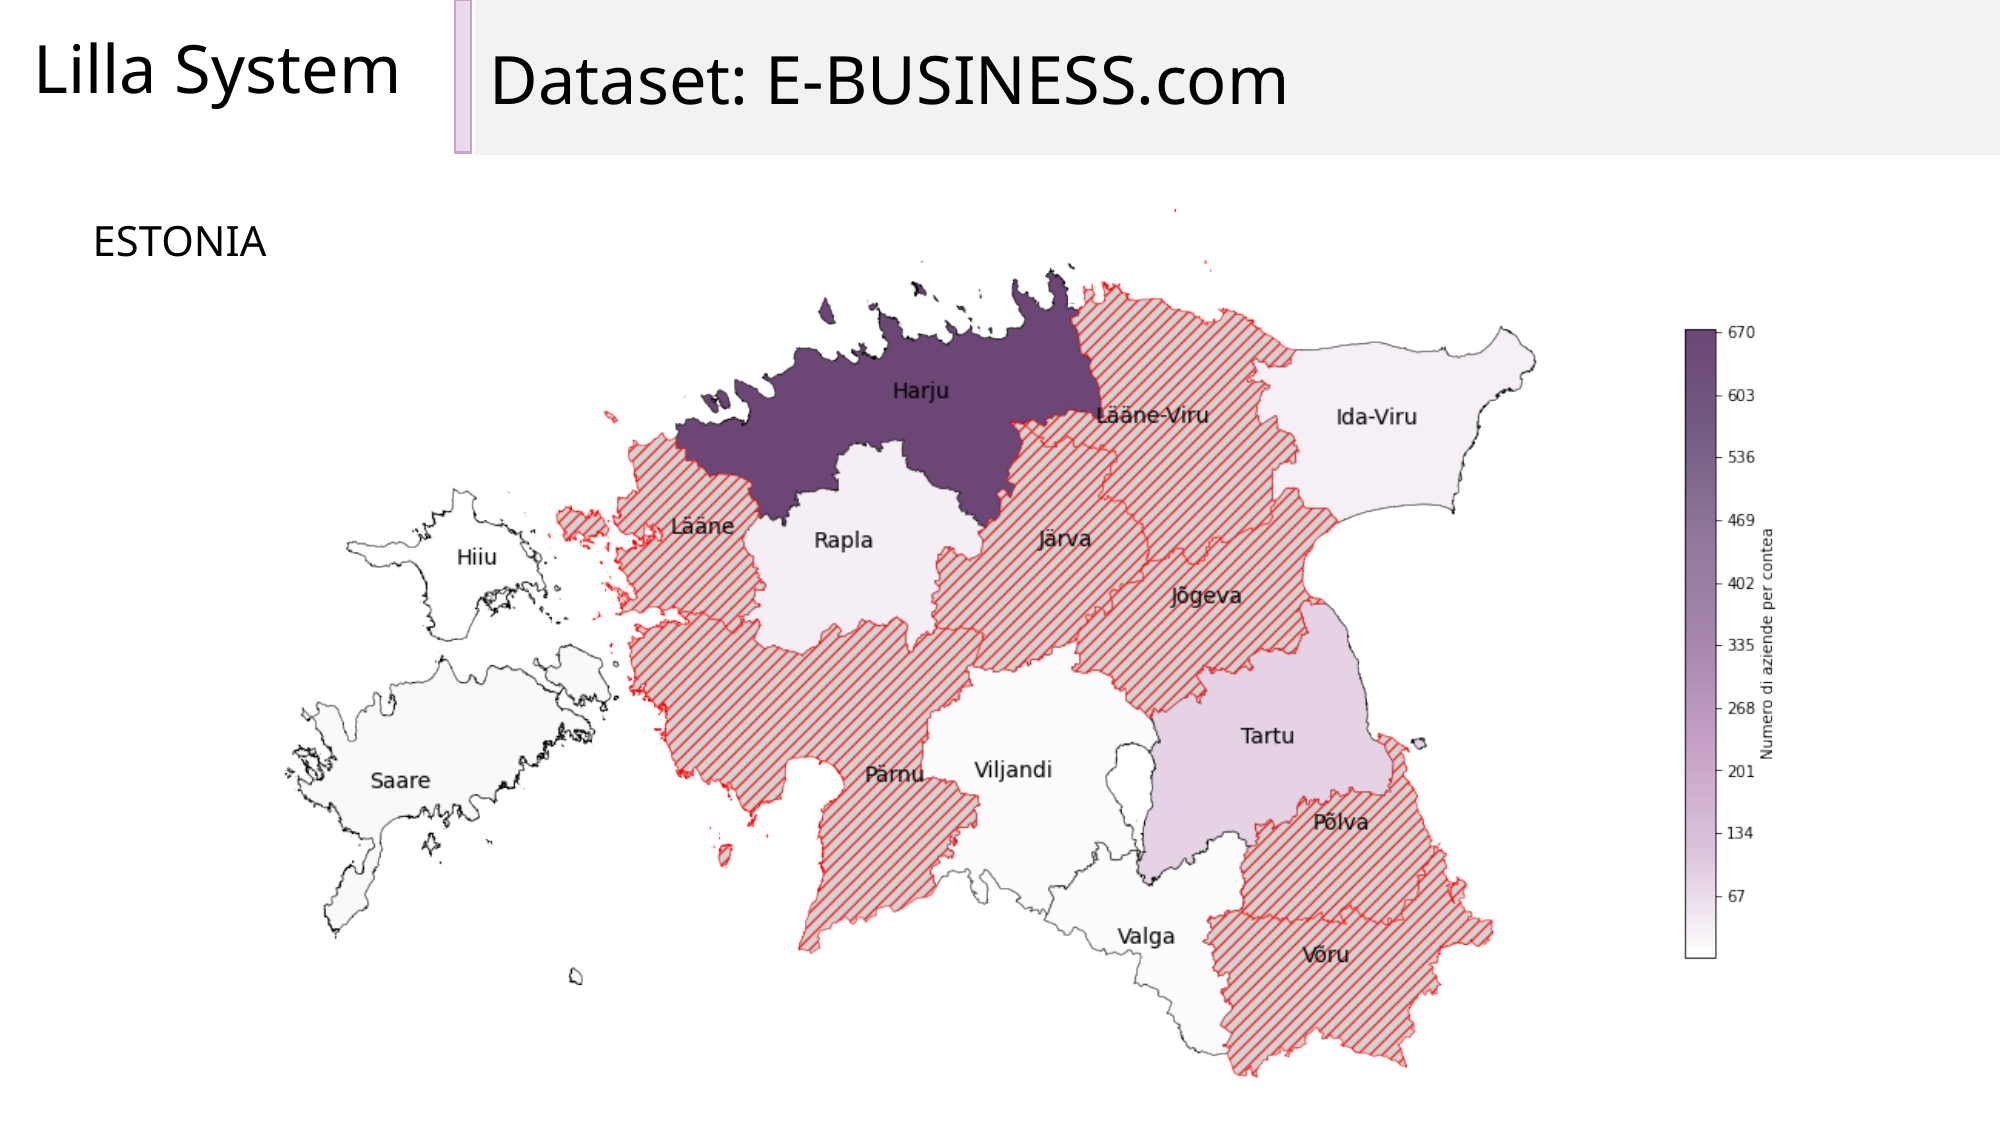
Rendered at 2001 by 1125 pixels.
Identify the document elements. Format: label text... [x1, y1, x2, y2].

text_box Dataset: E-BUSINESS.com [474, 0, 2000, 156]
text_box Lilla System [18, 19, 469, 115]
picture [211, 155, 1788, 1125]
text_box [454, 0, 472, 154]
text_box ESTONIA [78, 207, 211, 273]
